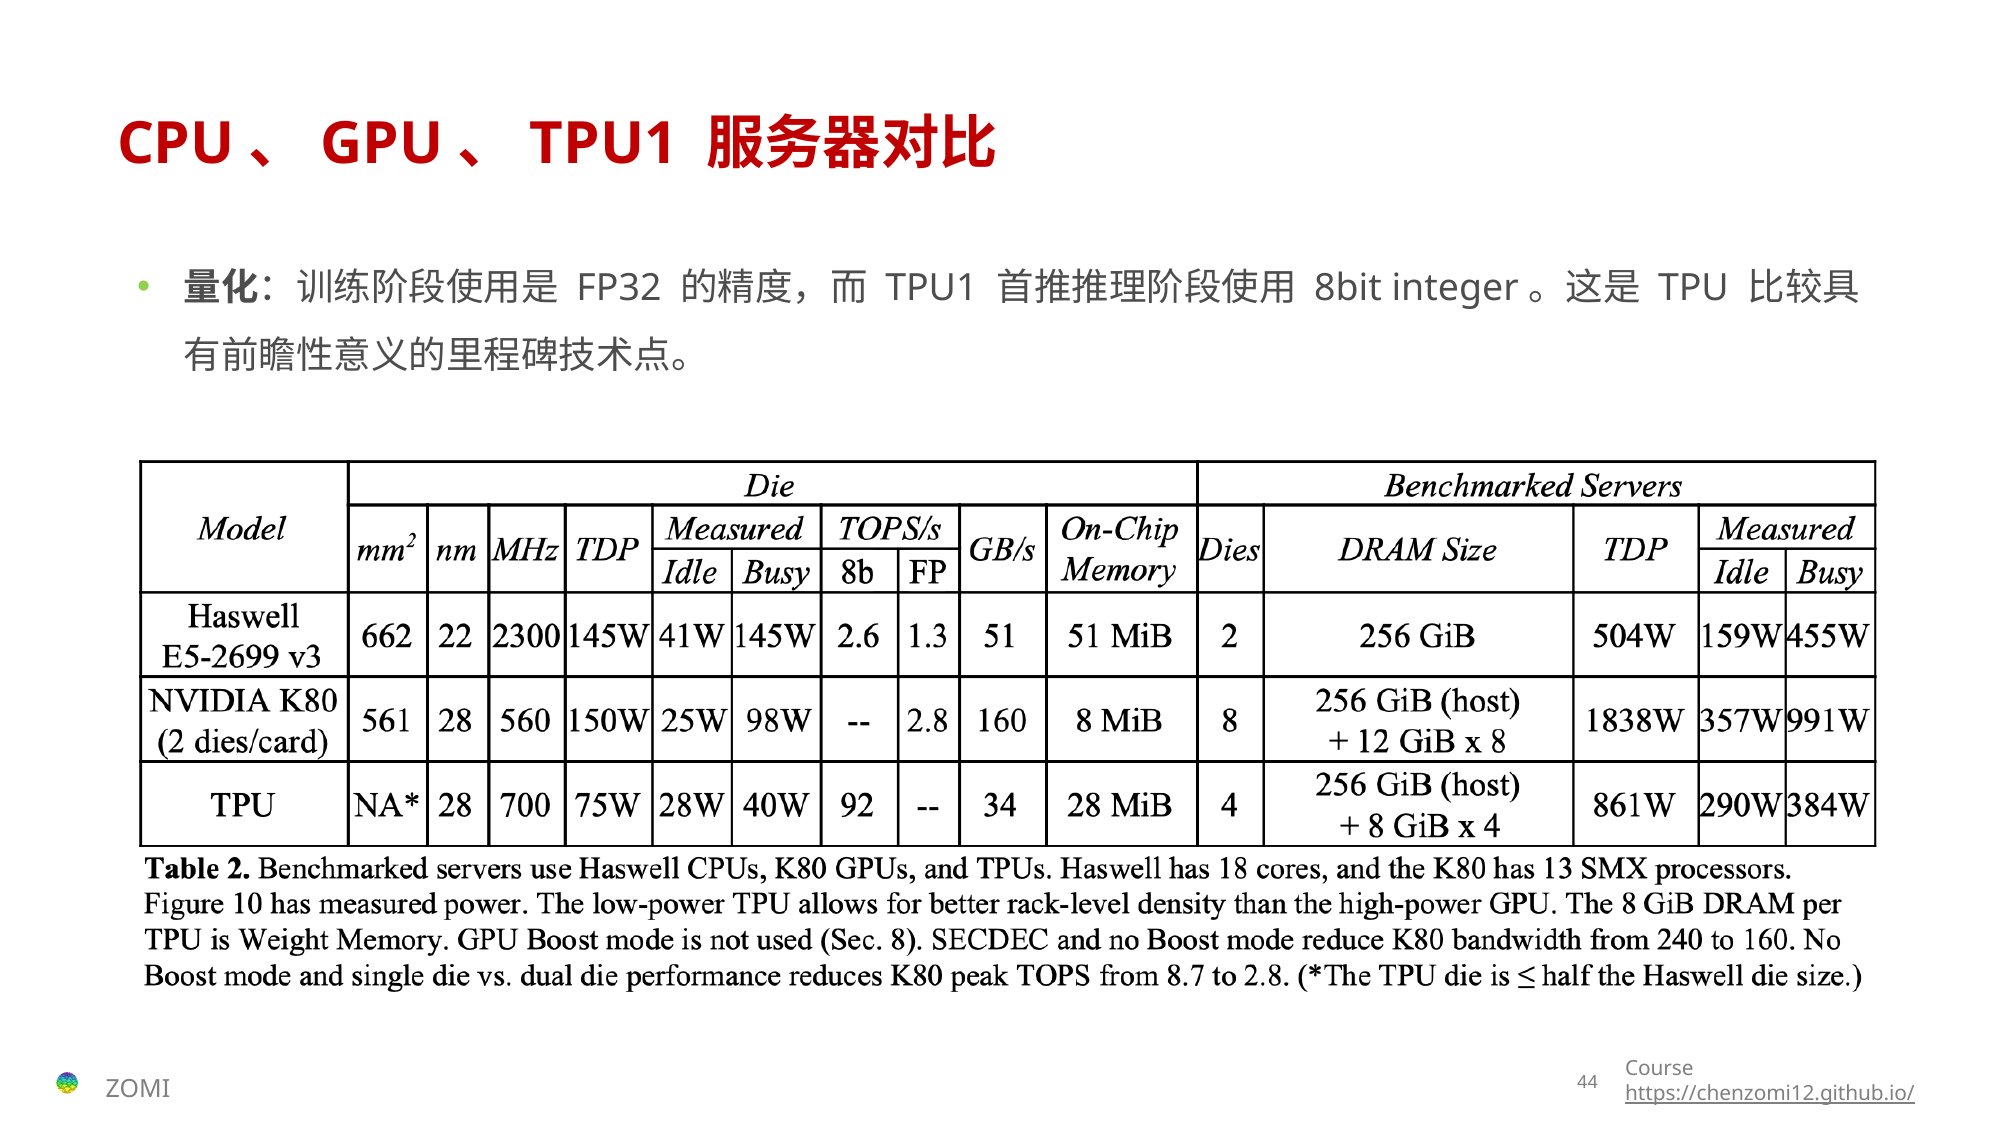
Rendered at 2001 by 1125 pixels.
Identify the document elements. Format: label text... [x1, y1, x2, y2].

text_box 量化：训练阶段使用是 FP32 的精度，而 TPU1 首推推理阶段使用 8bit integer。这是 TPU 比较具有前瞻性意义的里程碑技术点。 [122, 233, 1881, 384]
title CPU、GPU、TPU1 服务器对比 [102, 91, 1901, 189]
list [102, 421, 1901, 1010]
picture [57, 1073, 77, 1093]
